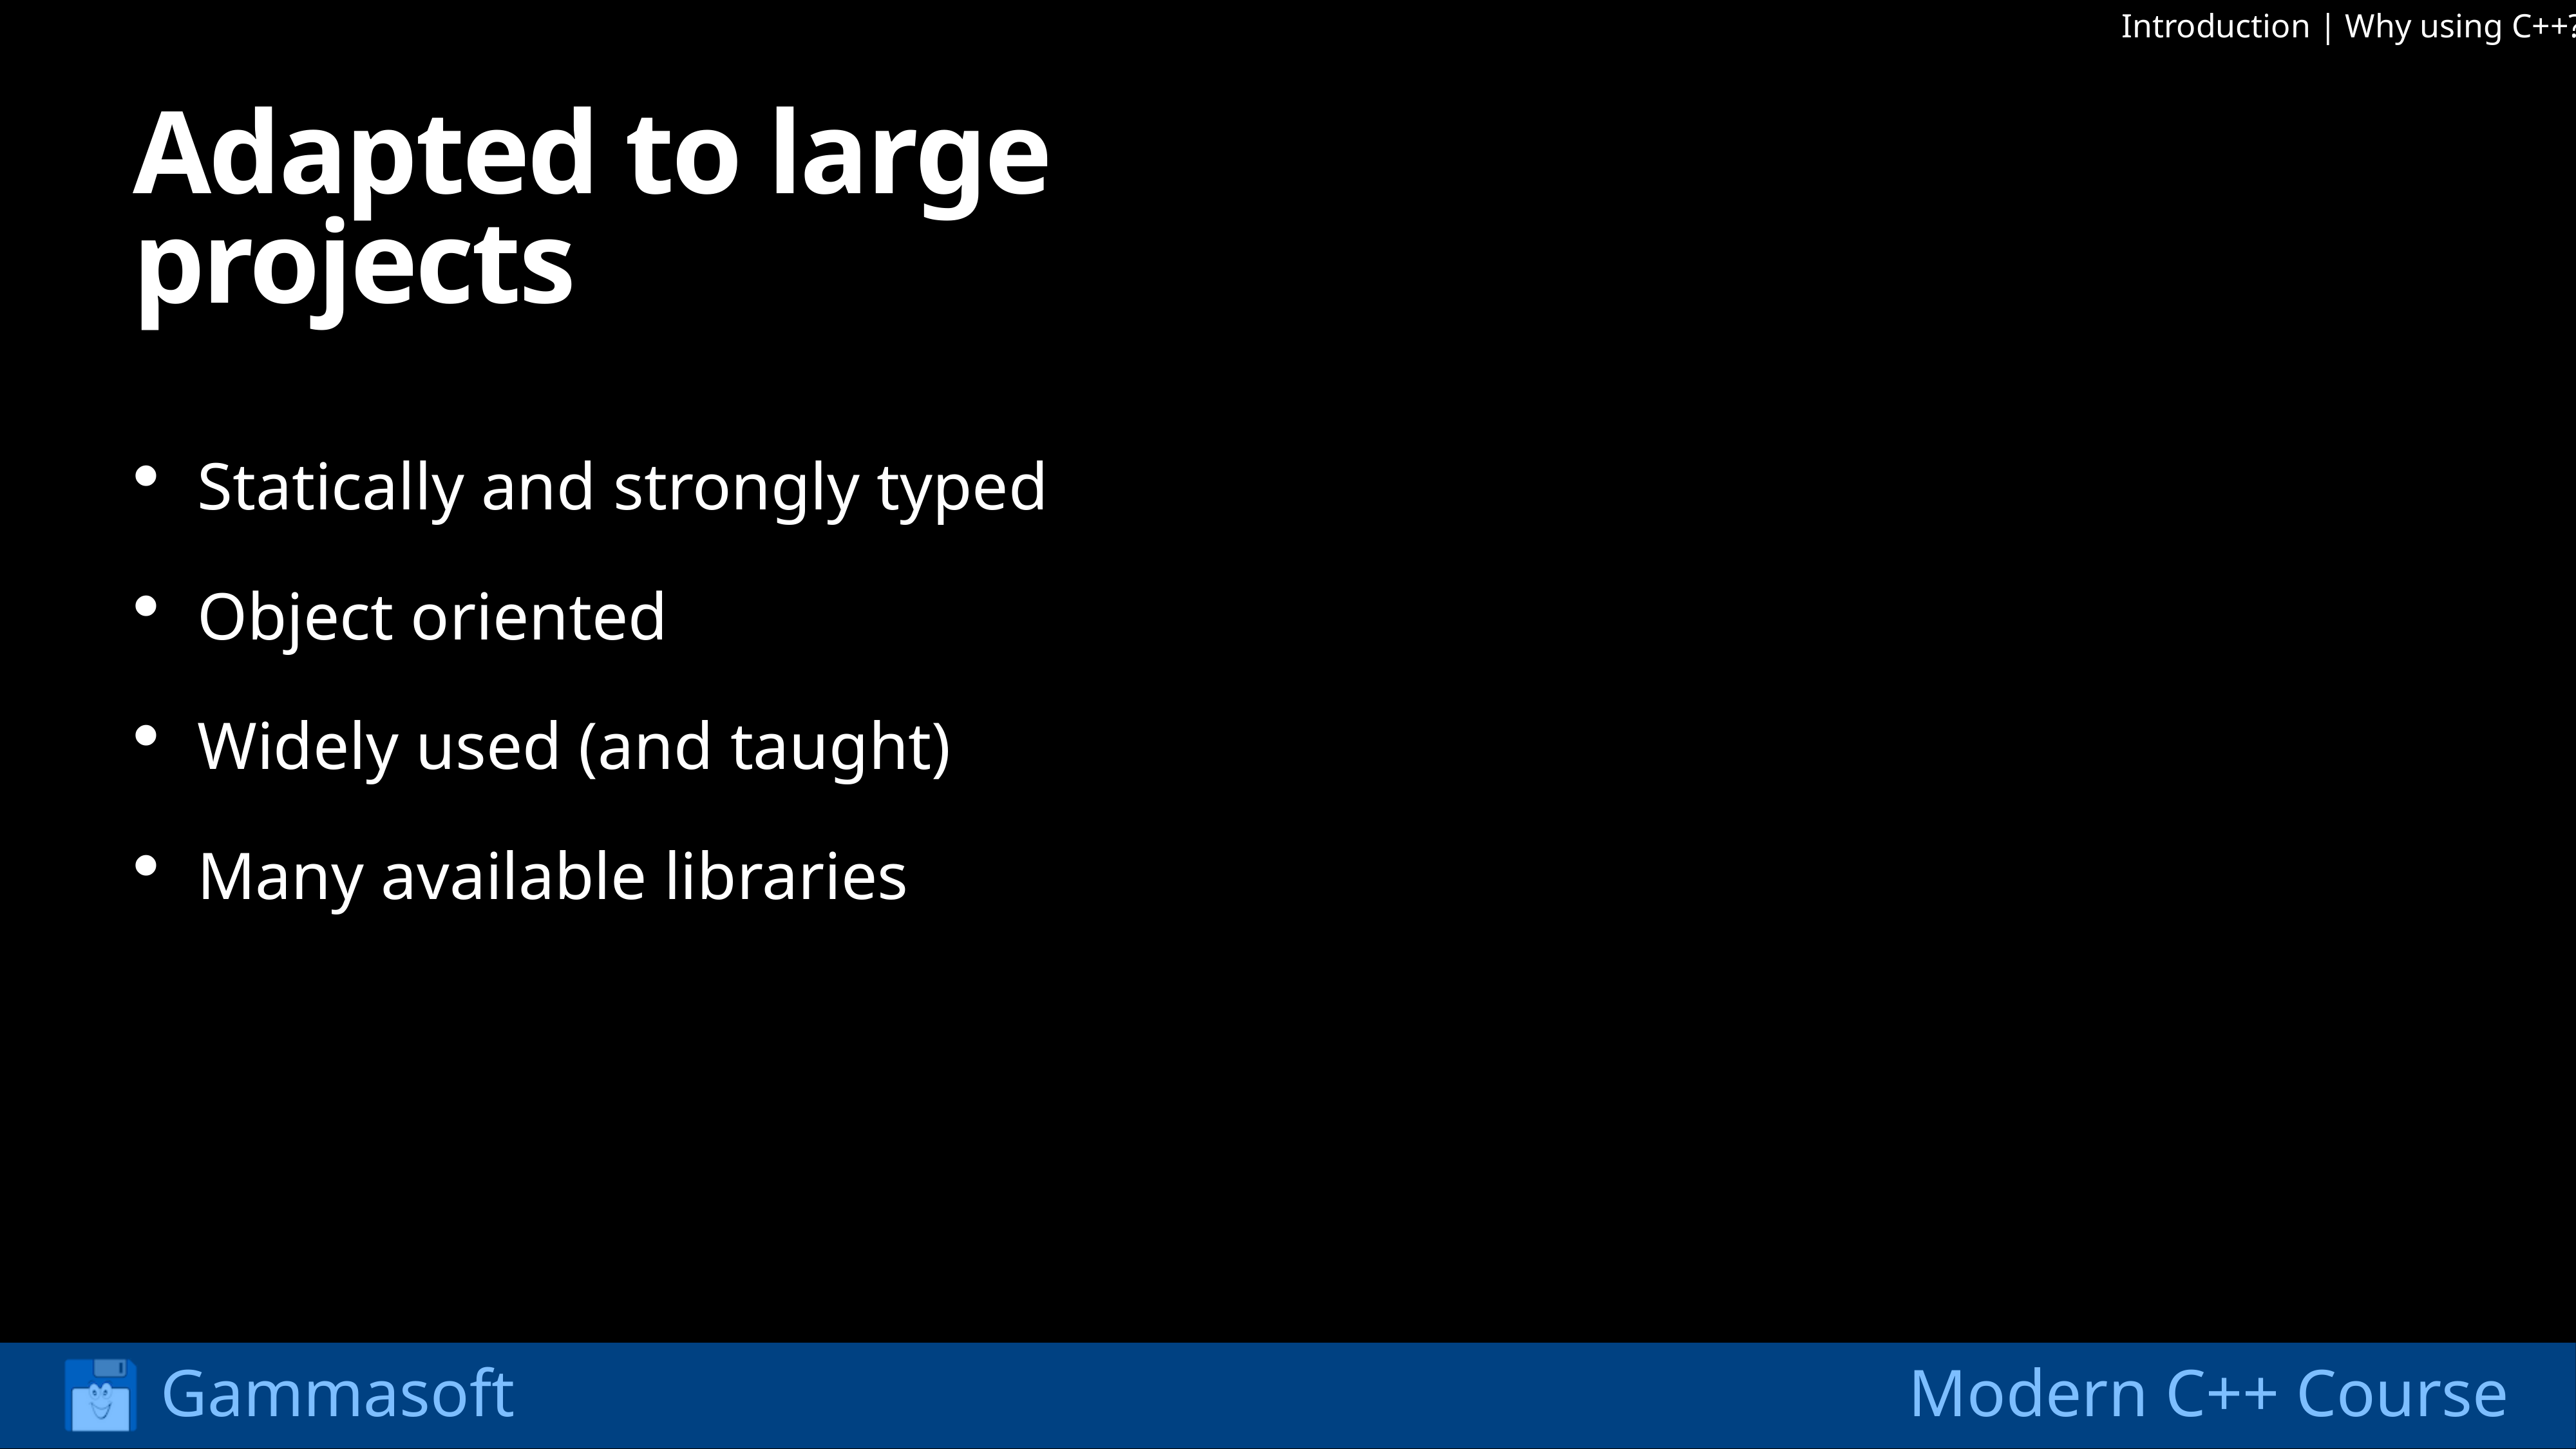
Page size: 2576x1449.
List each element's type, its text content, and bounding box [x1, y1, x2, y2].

text_box Introduction | Why using C++? [2116, 0, 2576, 50]
list Statically and strongly typed Object oriented Widely used (and taught) Many available libraries [127, 448, 1235, 1321]
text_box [0, 1342, 2576, 1449]
title Adapted to large projects [127, 100, 1469, 253]
